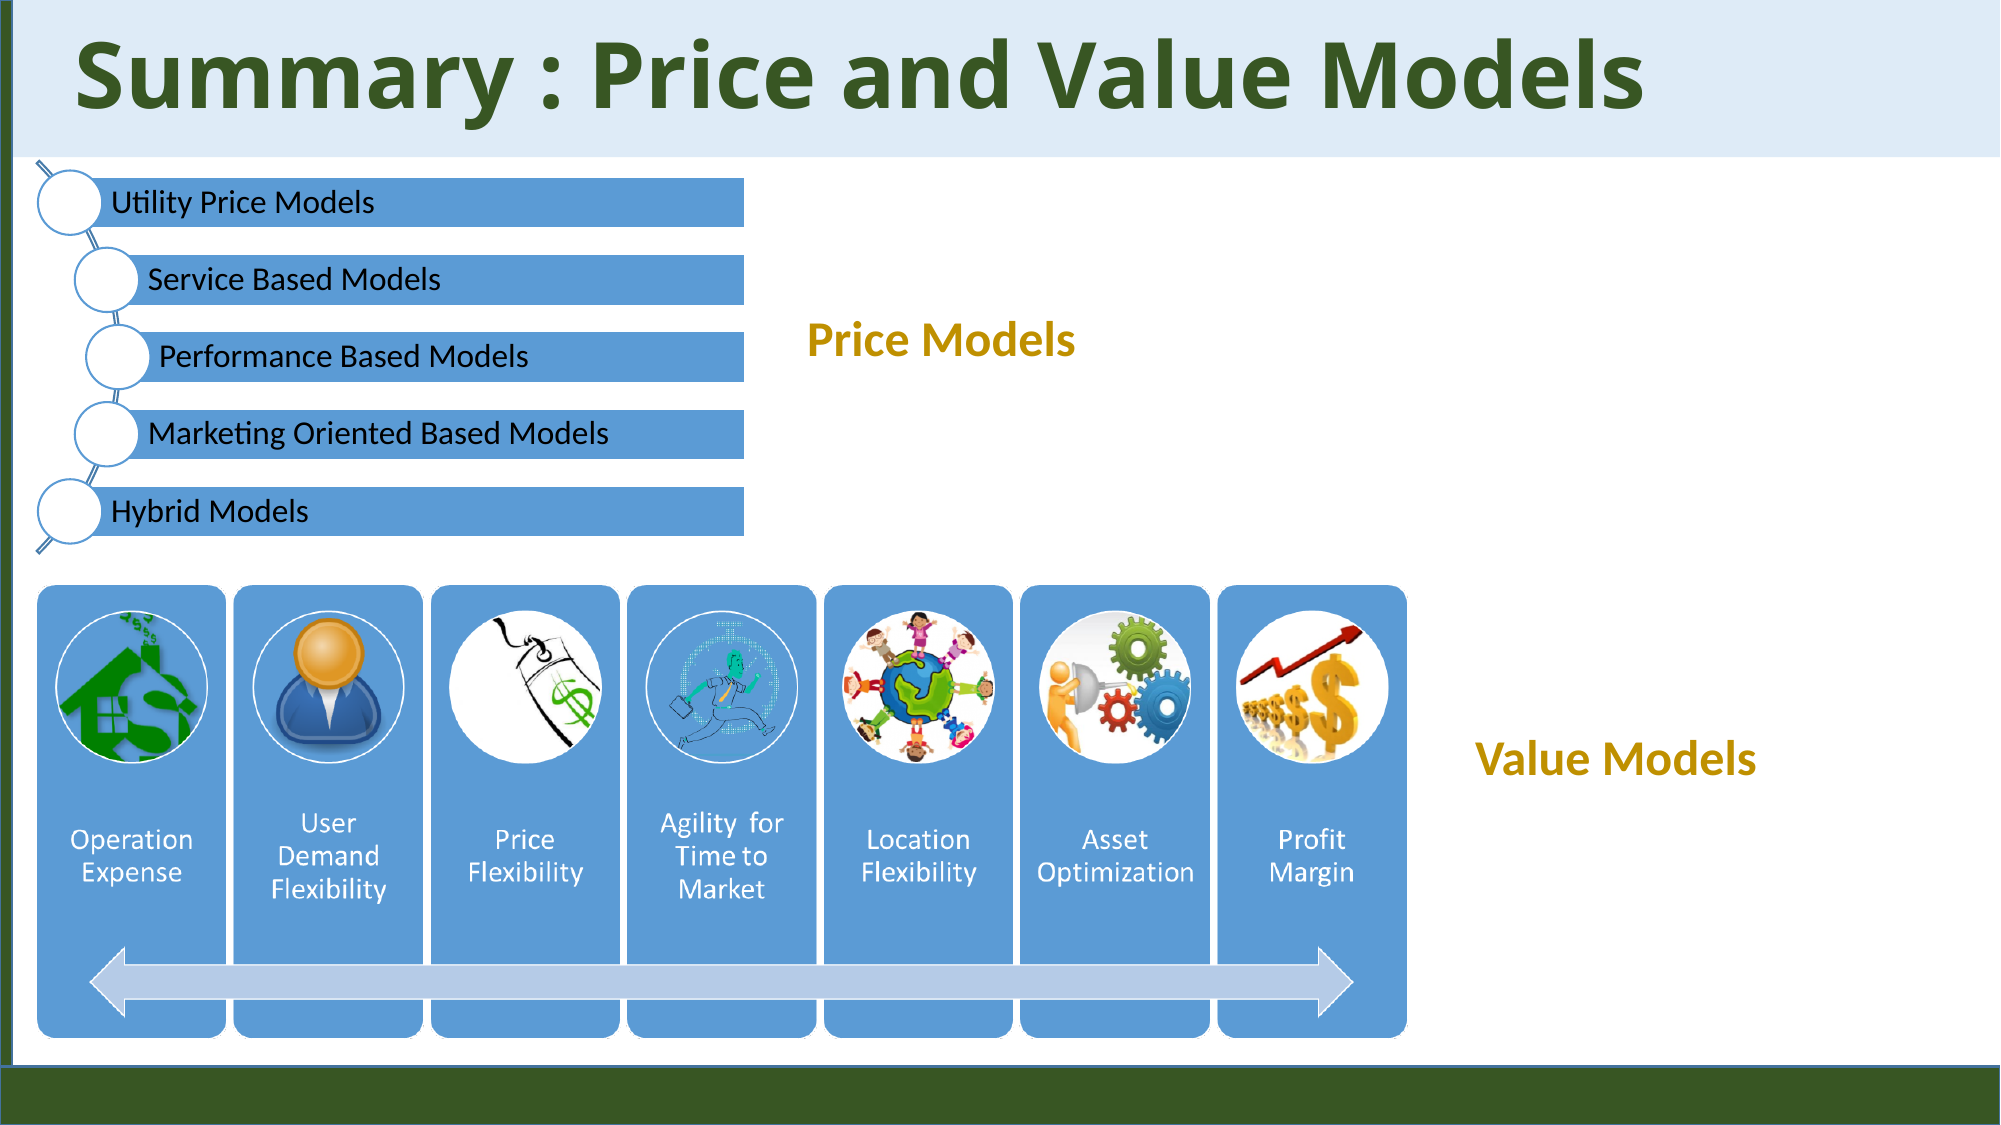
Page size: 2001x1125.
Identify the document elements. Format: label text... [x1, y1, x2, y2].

title Summary : Price and Value Models [13, 0, 2000, 158]
text_box Price Models [792, 299, 1452, 374]
text_box [0, 0, 13, 1065]
picture [35, 583, 1408, 1039]
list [30, 151, 750, 563]
text_box Value Models [1460, 717, 1922, 793]
text_box [0, 1065, 2000, 1125]
